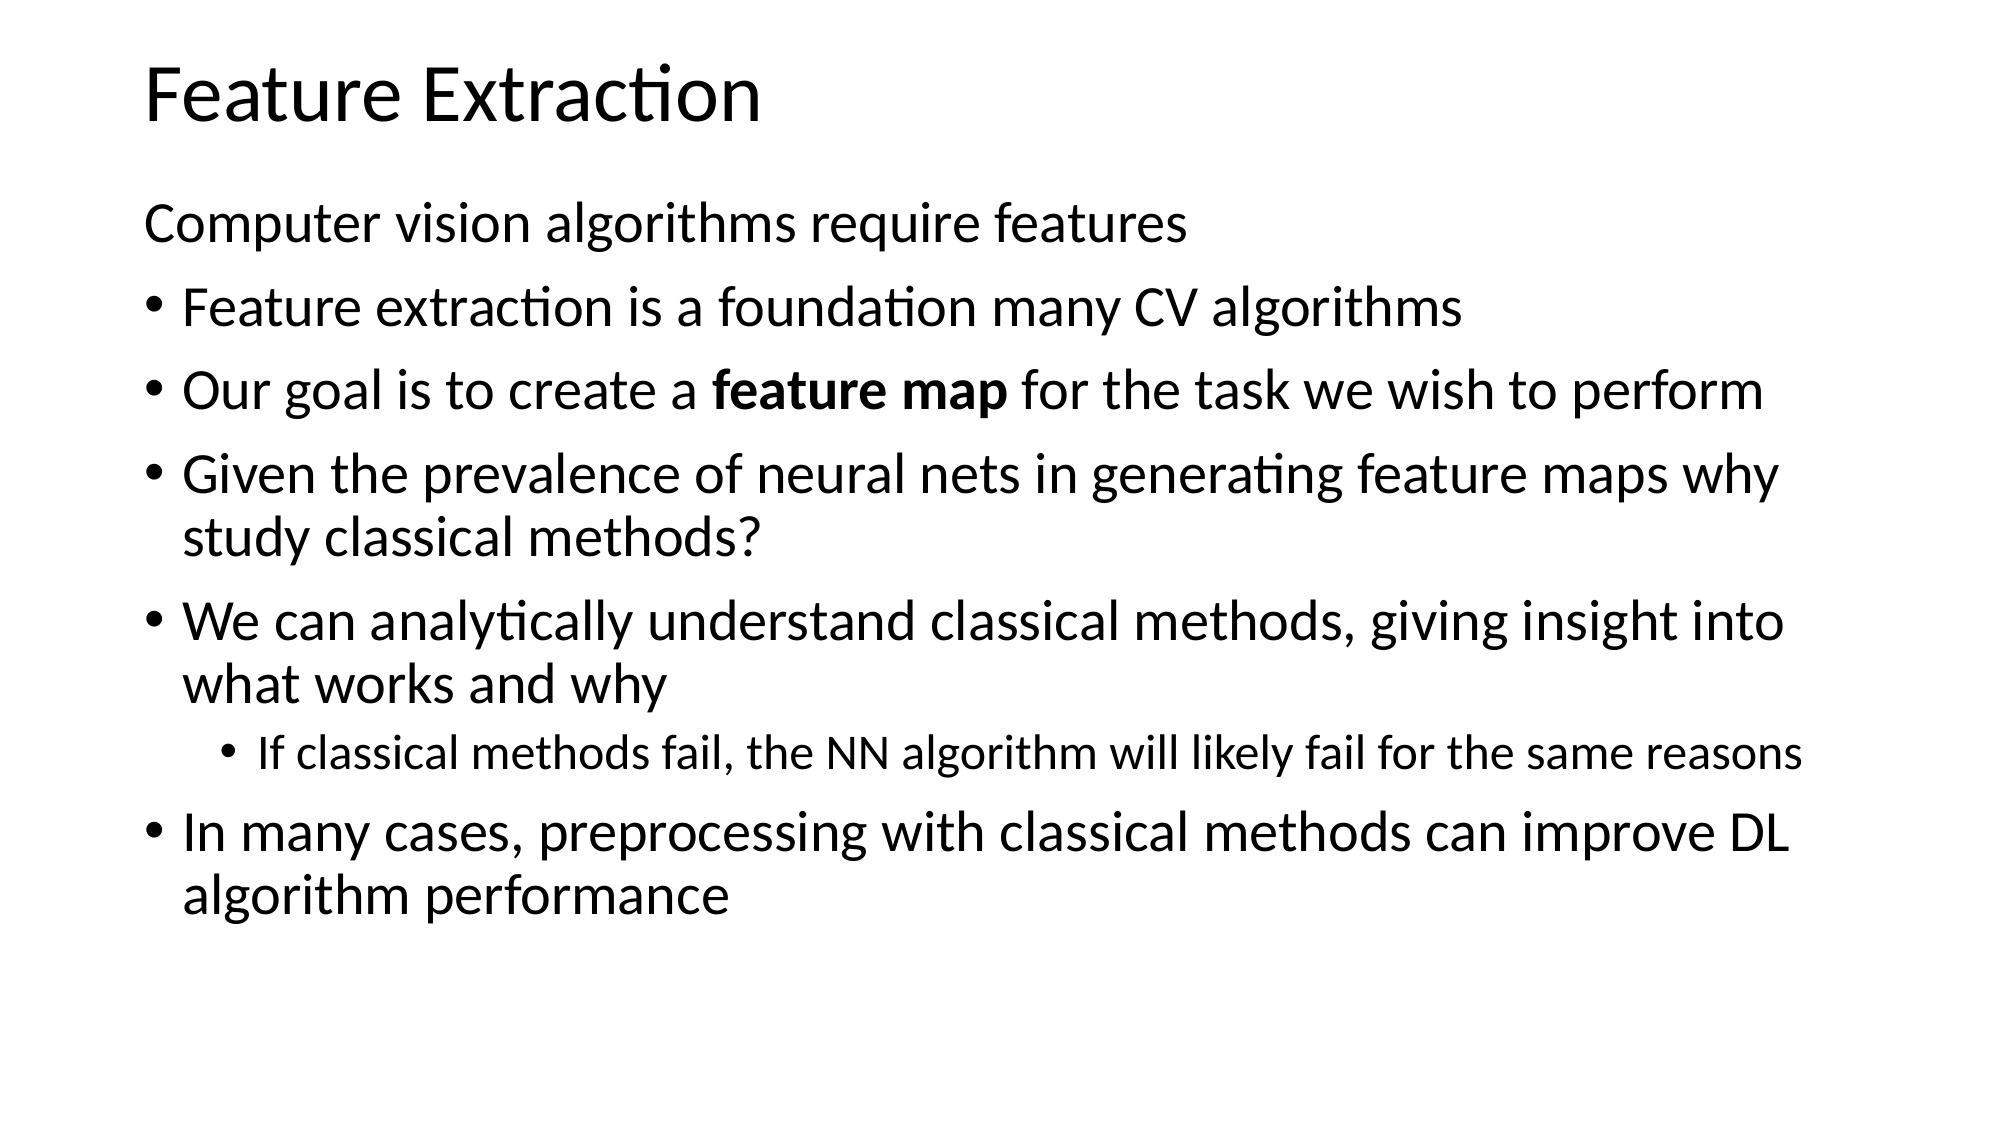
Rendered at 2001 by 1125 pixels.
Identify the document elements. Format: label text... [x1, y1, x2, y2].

title Feature Extraction [129, 22, 1855, 166]
list Computer vision algorithms require features Feature extraction is a foundation many CV algorithms Our goal is to create a feature map for the task we wish to perform Given the prevalence of neural nets in generating feature maps why study classical methods? We can analytically understand classical methods, giving insight into what works and why If classical methods fail, the NN algorithm will likely fail for the same reasons In many cases, preprocessing with classical methods can improve DL algorithm performance [129, 184, 1855, 1102]
